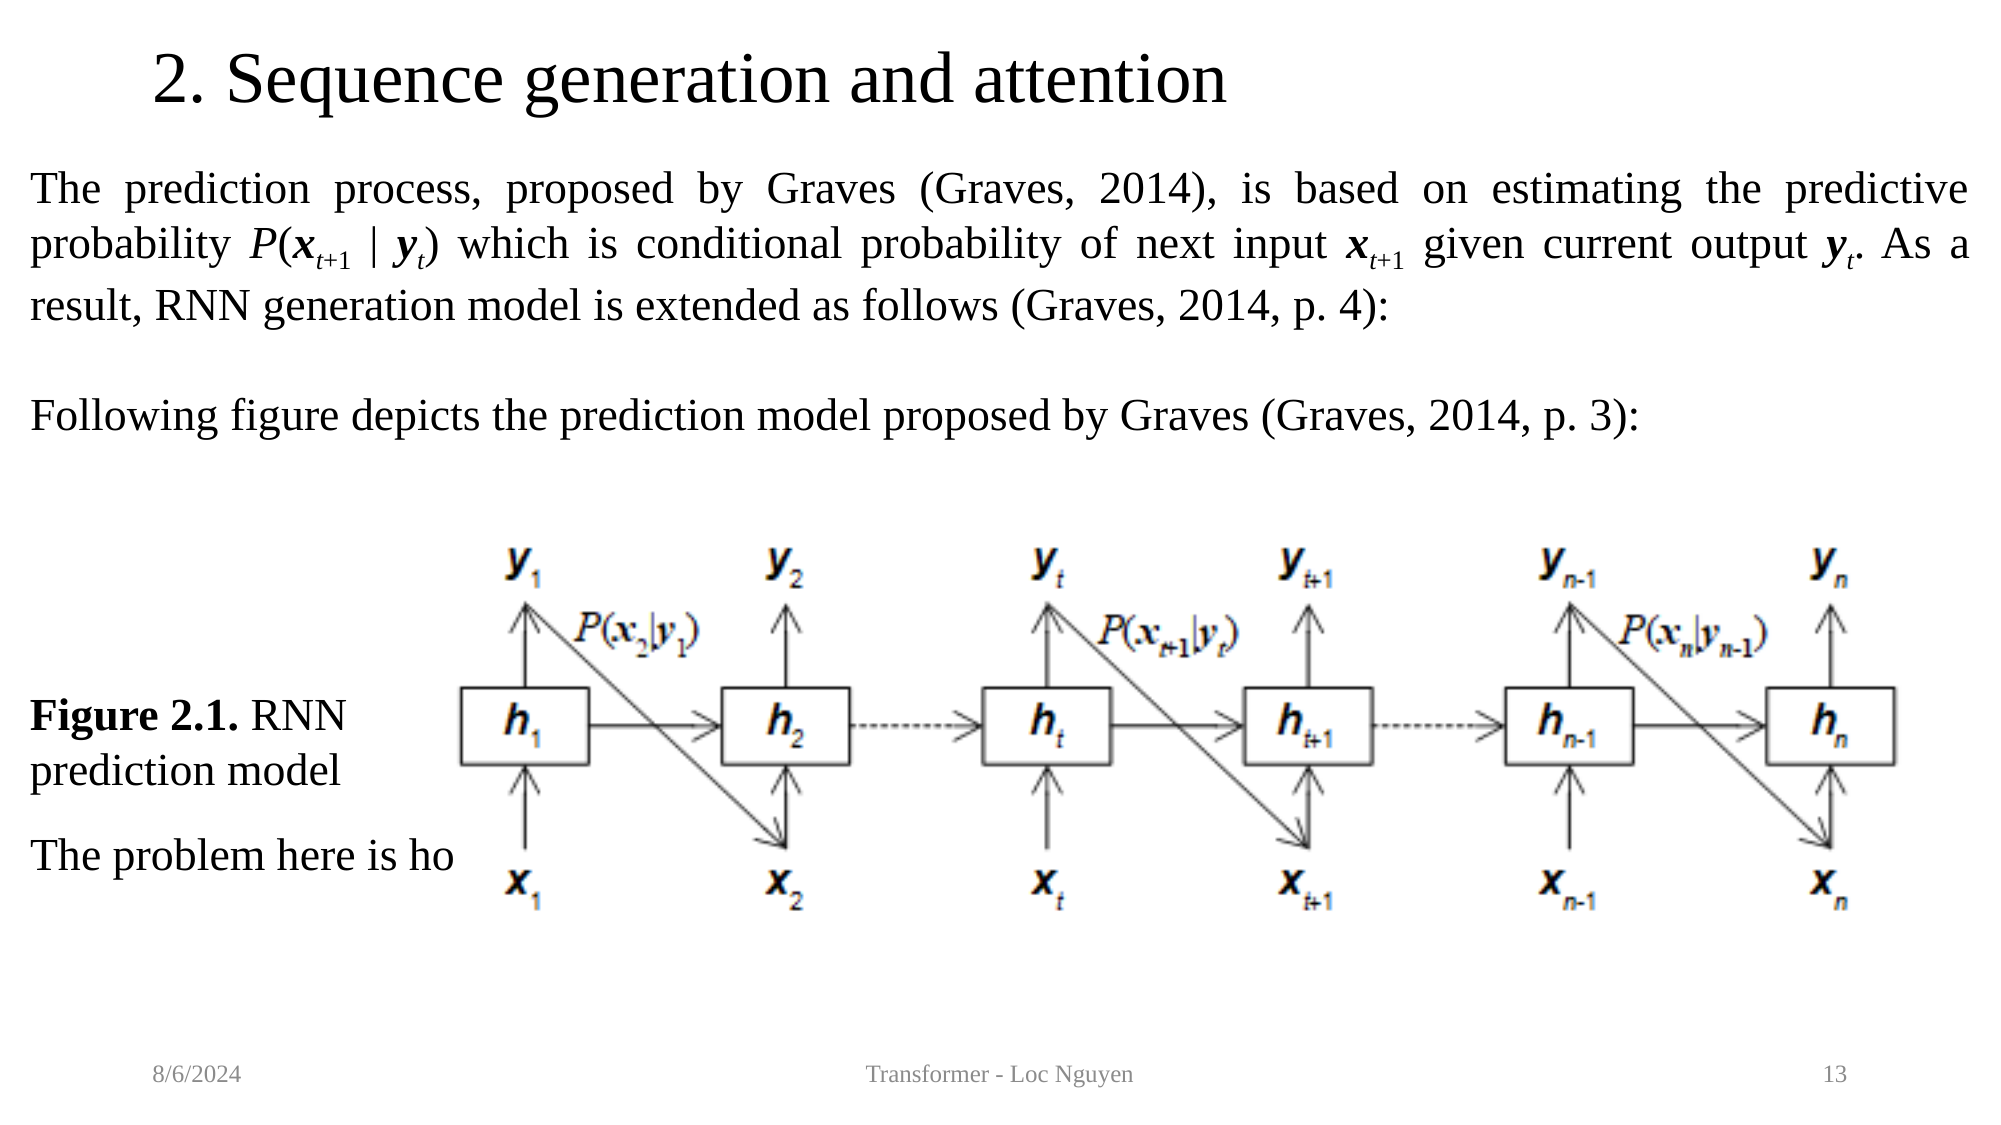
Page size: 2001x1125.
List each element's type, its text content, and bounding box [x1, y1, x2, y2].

text_box Figure 2.1. RNN prediction model [14, 677, 407, 802]
slide_number 13 [1412, 1042, 1863, 1103]
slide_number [137, 1042, 588, 1103]
title 2. Sequence generation and attention [137, 19, 1863, 128]
footer Transformer - Loc Nguyen [662, 1042, 1338, 1103]
picture [453, 541, 1904, 919]
